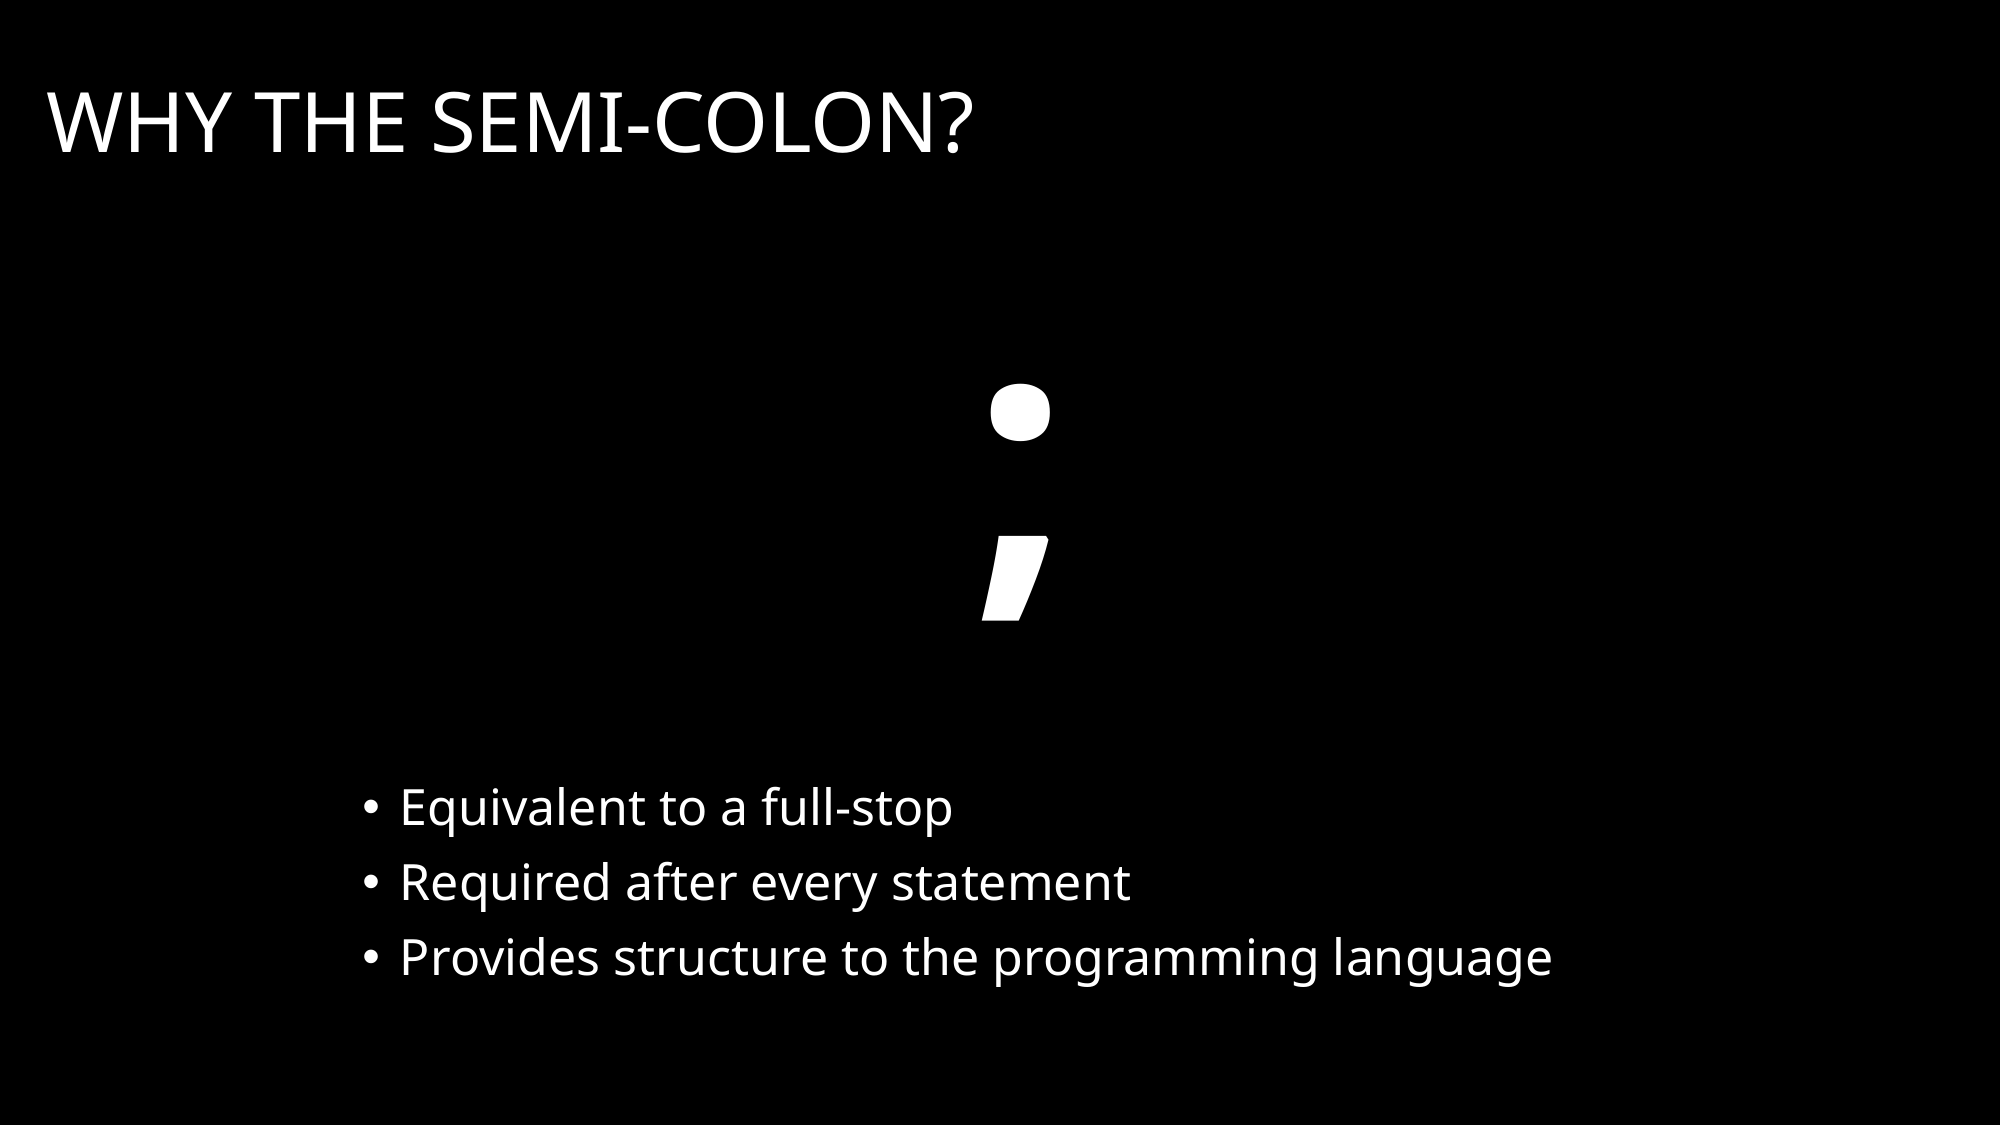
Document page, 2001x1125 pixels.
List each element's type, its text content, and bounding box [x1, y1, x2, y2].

title Why the semi-colon? [31, 19, 1444, 232]
list Equivalent to a full-stop Required after every statement Provides structure to the programming language [347, 775, 1653, 1083]
text_box ; [956, 222, 1085, 653]
